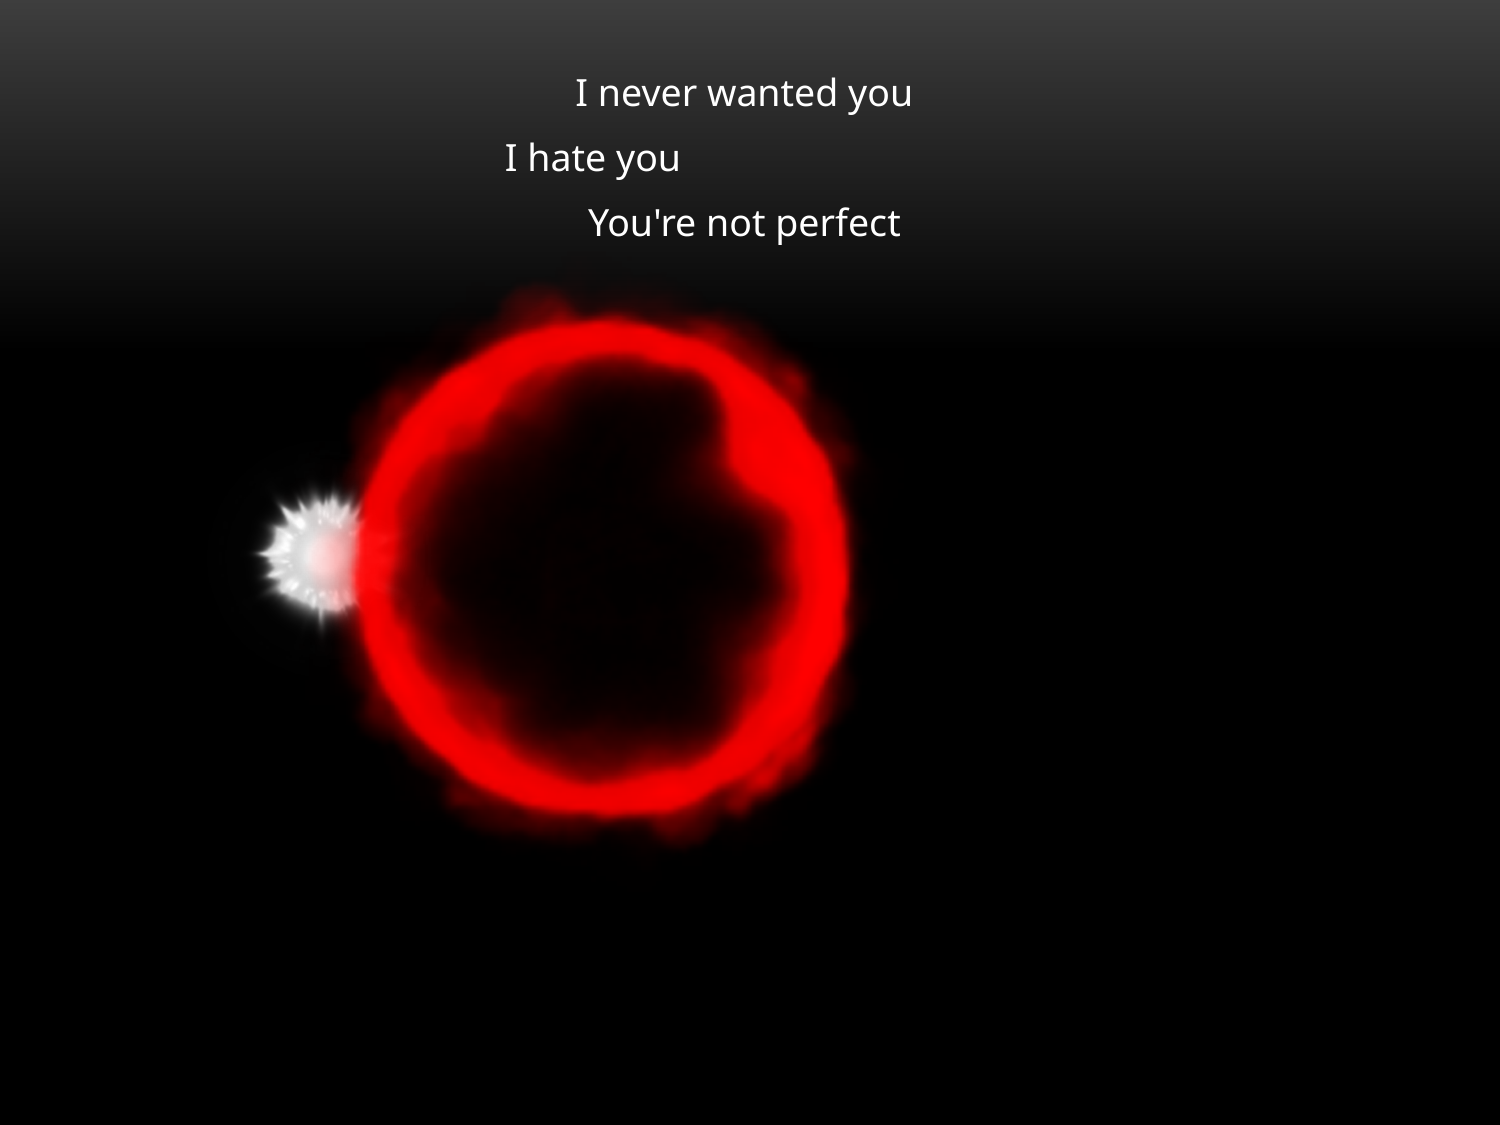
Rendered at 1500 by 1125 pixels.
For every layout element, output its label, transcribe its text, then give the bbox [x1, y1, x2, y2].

text_box I never wanted you [560, 61, 929, 121]
picture [192, 251, 924, 901]
text_box You're not perfect [573, 191, 917, 251]
text_box I hate you [490, 126, 697, 187]
